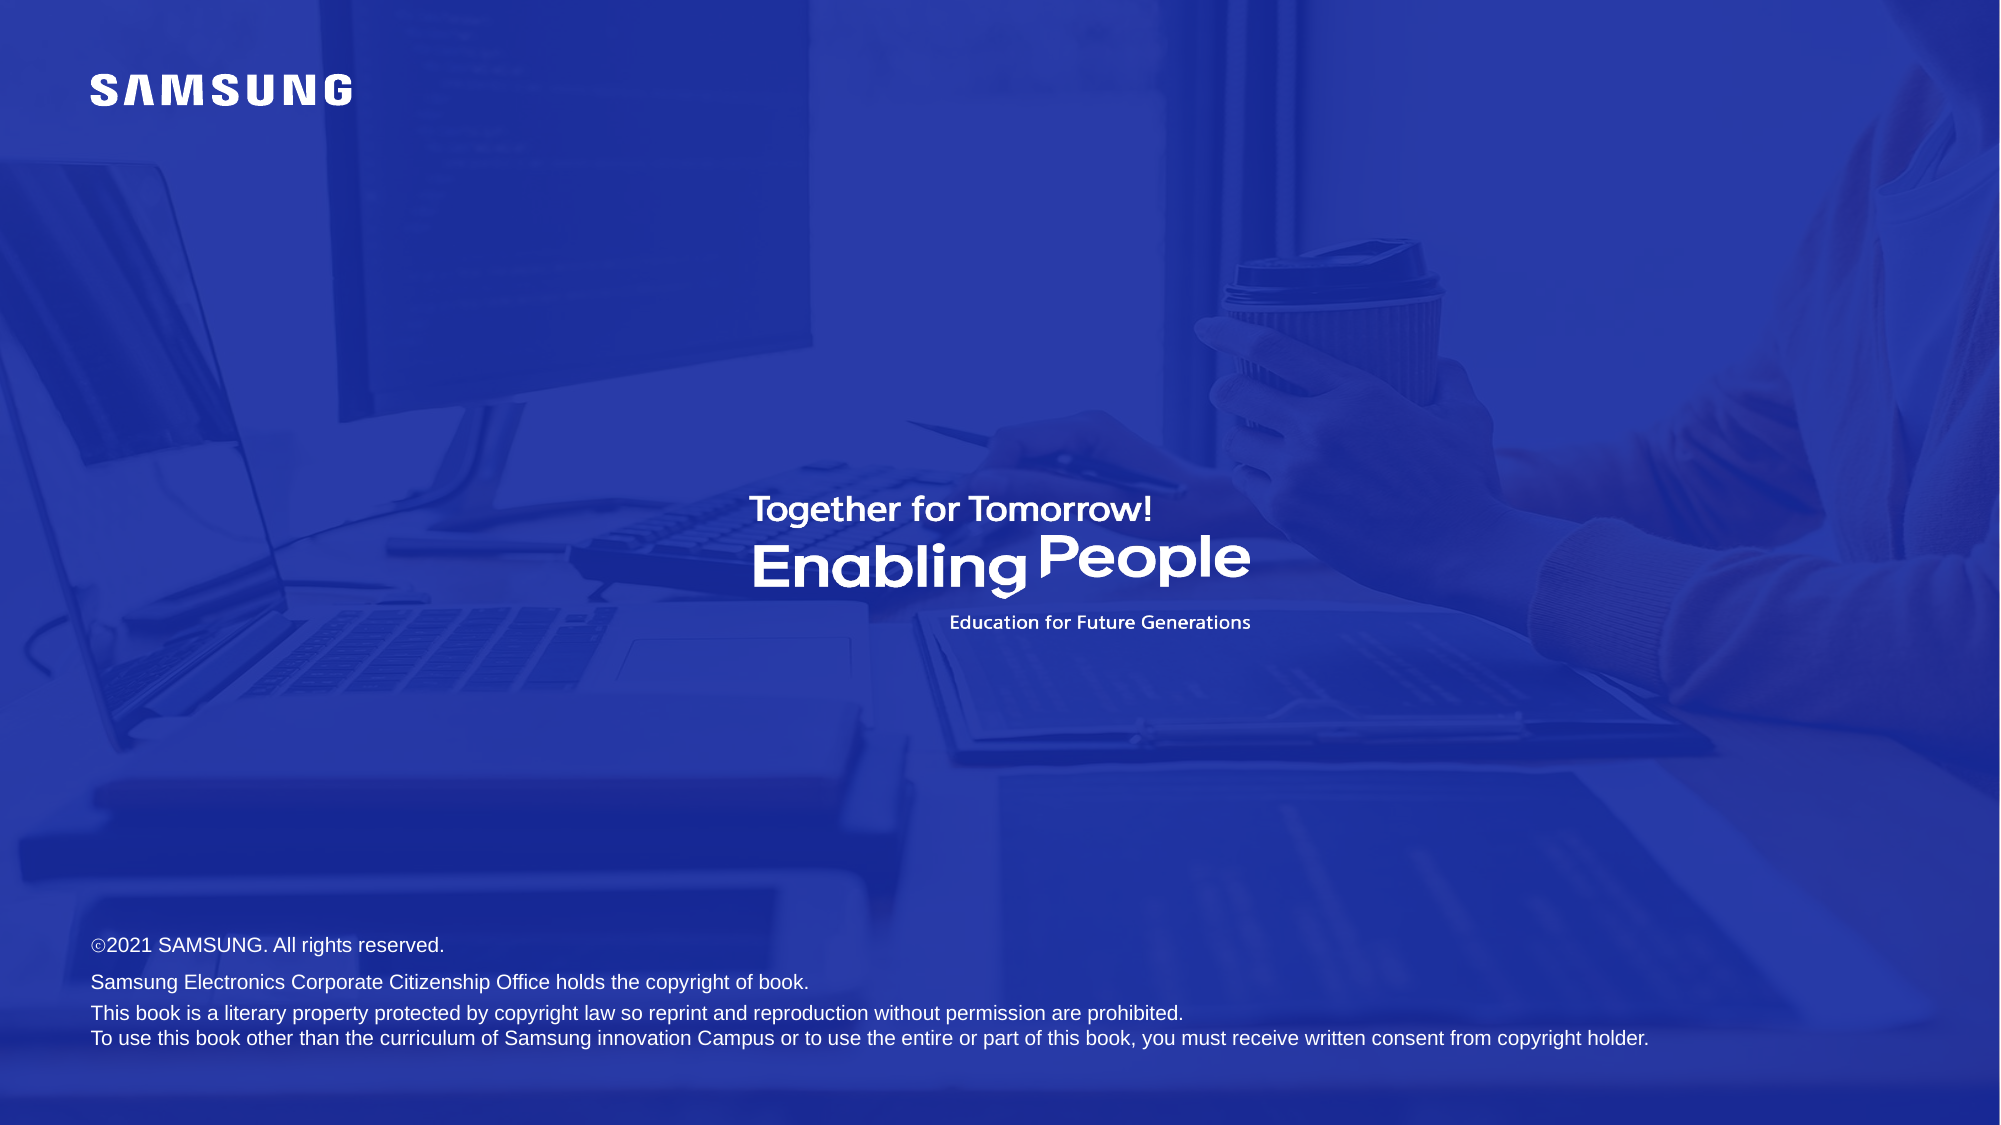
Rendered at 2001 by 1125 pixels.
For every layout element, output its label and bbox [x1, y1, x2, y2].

picture [749, 495, 1250, 629]
